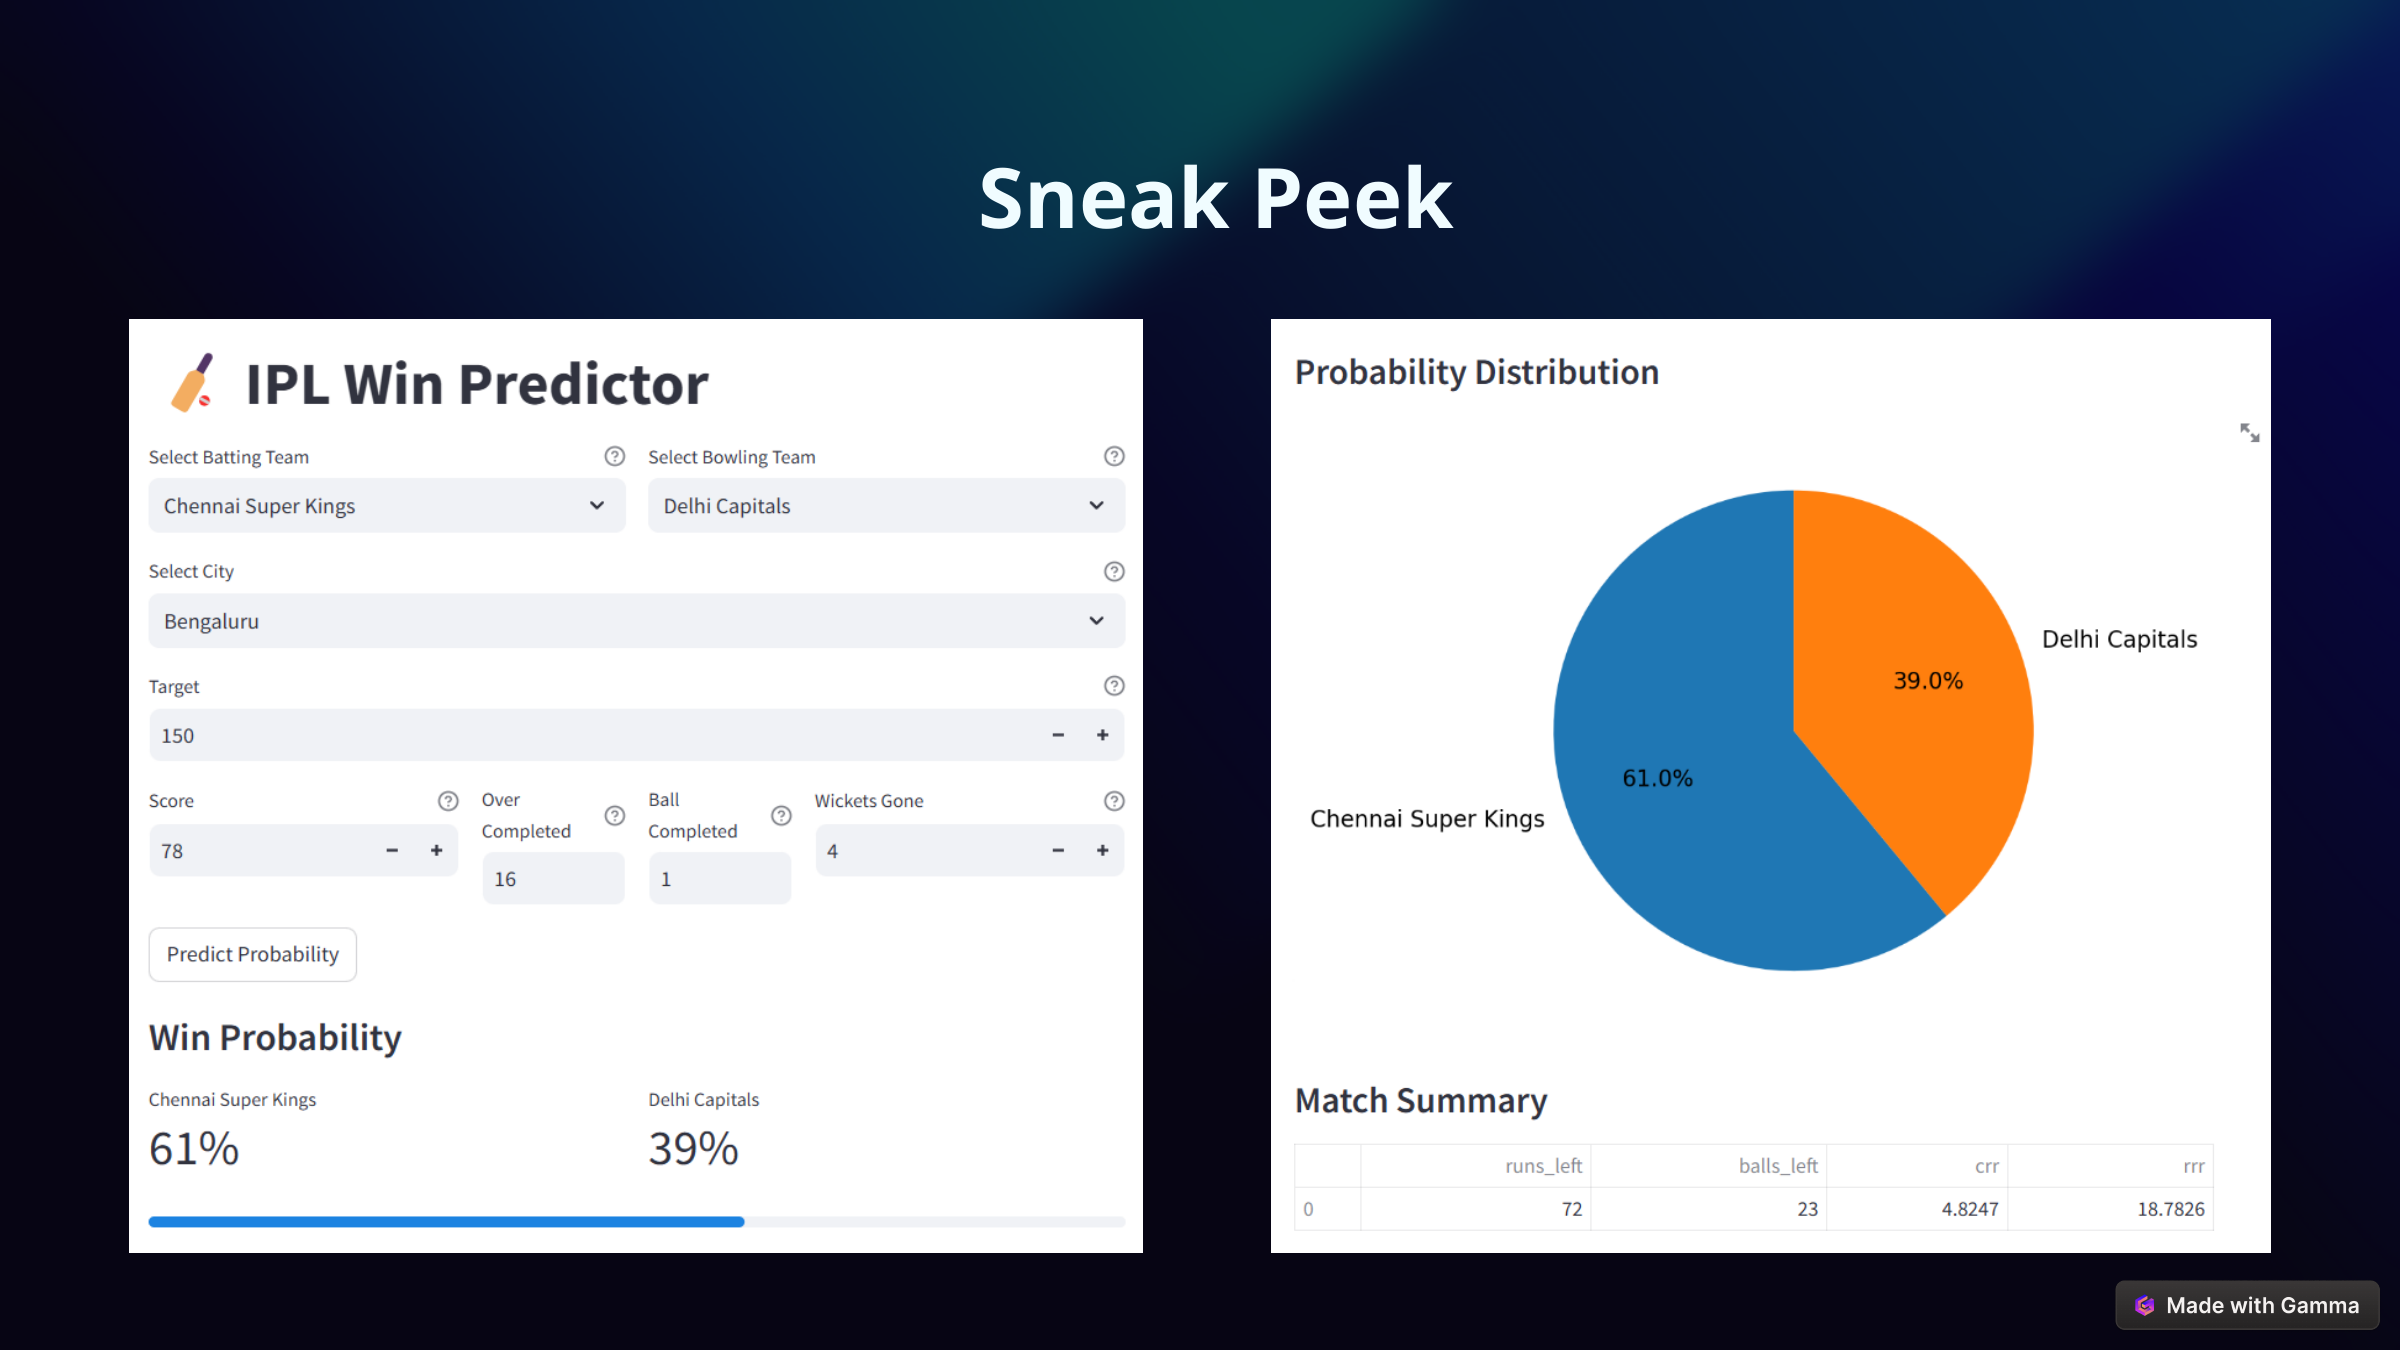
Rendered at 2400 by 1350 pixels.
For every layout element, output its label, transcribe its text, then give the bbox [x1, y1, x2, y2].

picture [129, 319, 1143, 1253]
picture [2106, 1271, 2389, 1339]
text_box Sneak Peek [616, 124, 1817, 253]
picture [1271, 319, 2271, 1253]
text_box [2081, 1283, 2381, 1328]
